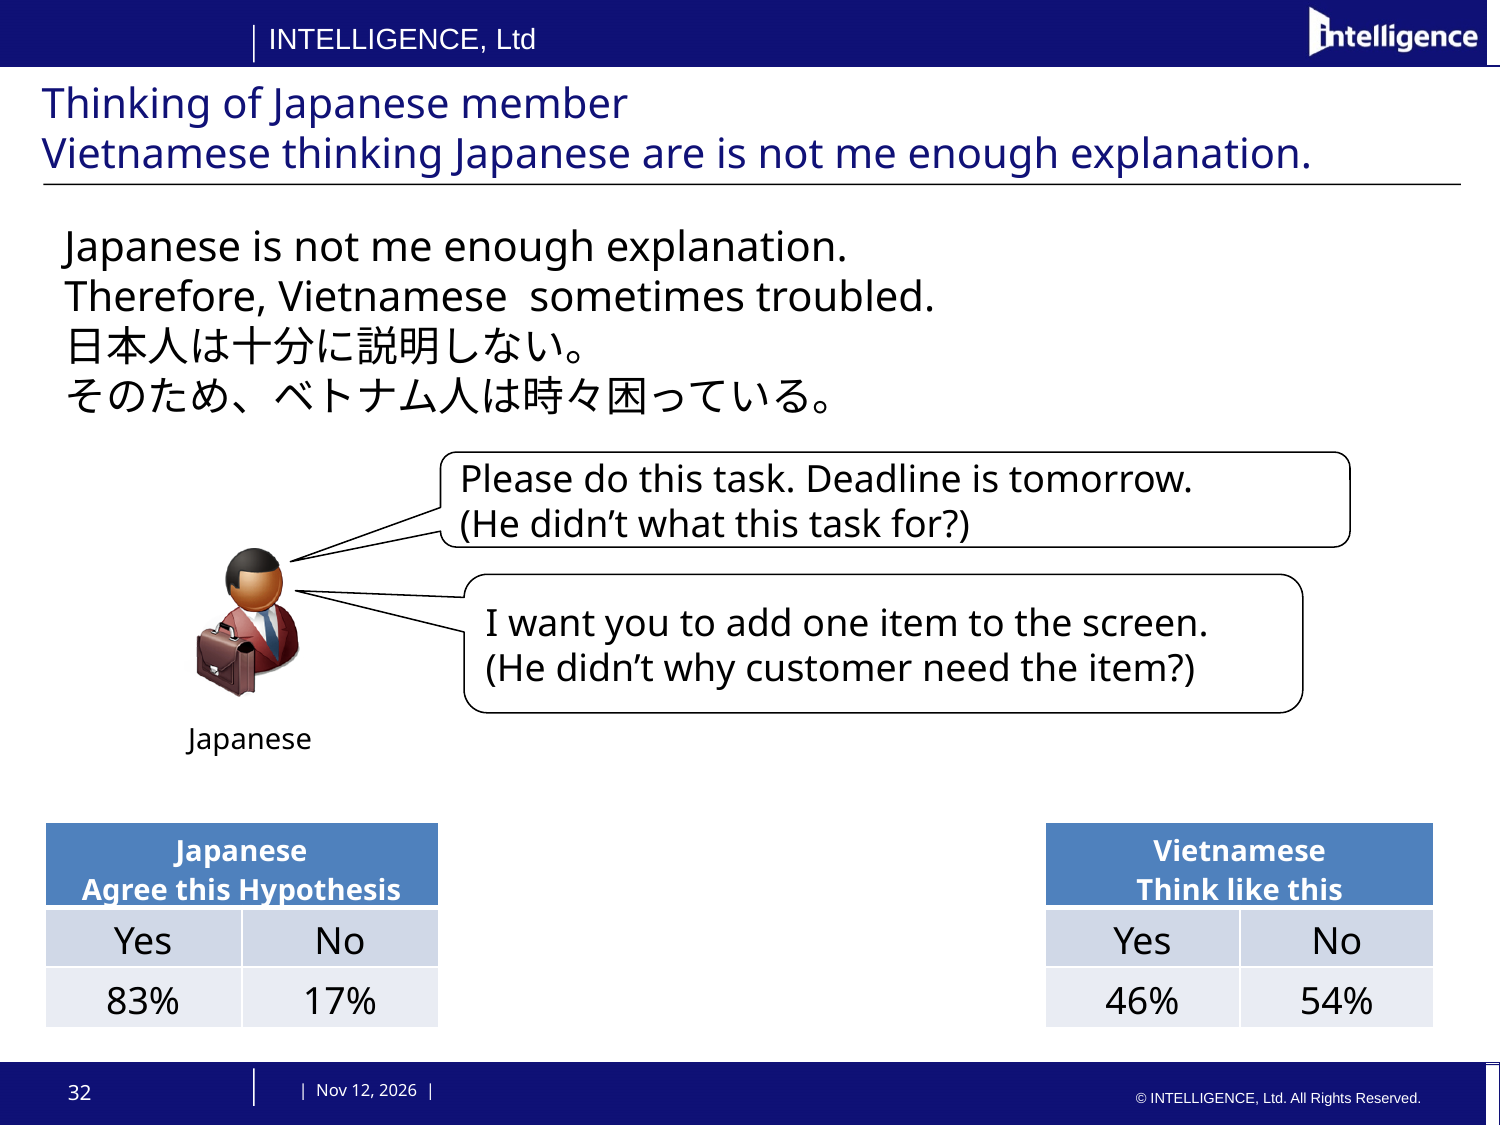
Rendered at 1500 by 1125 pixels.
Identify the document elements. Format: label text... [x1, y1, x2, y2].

table_header Vietnamese Think like this [1046, 823, 1433, 905]
slide_number 32 [53, 1070, 254, 1118]
table_cell No [1241, 910, 1433, 966]
picture [0, 0, 1487, 65]
table_cell Yes [1046, 910, 1239, 966]
title Thinking of Japanese member Vietnamese thinking Japanese are is not me enough explanation. [41, 66, 1460, 185]
text_box Japanese [149, 712, 351, 763]
table_cell Yes [46, 910, 241, 966]
picture [0, 1063, 1486, 1125]
footer | 31-Oct-14 | [275, 1071, 1175, 1125]
text_box Japanese is not me enough explanation. Therefore, Vietnamese sometimes troubled. 日本人は十分に説明しない。 そのため、ベトナム人は時々困っている。 [49, 208, 1459, 1059]
table_cell 83% [46, 968, 241, 1027]
table_cell 46% [1046, 968, 1239, 1027]
picture [180, 546, 317, 697]
text_box Please do this task. Deadline is tomorrow. (He didn’t what this task for?) [319, 449, 1353, 558]
table_cell 17% [243, 968, 438, 1027]
table_cell 54% [1241, 968, 1433, 1027]
table_header Japanese Agree this Hypothesis [46, 823, 438, 905]
table_cell No [243, 910, 438, 966]
text_box I want you to add one item to the screen. (He didn’t why customer need the item?) [321, 572, 1305, 715]
